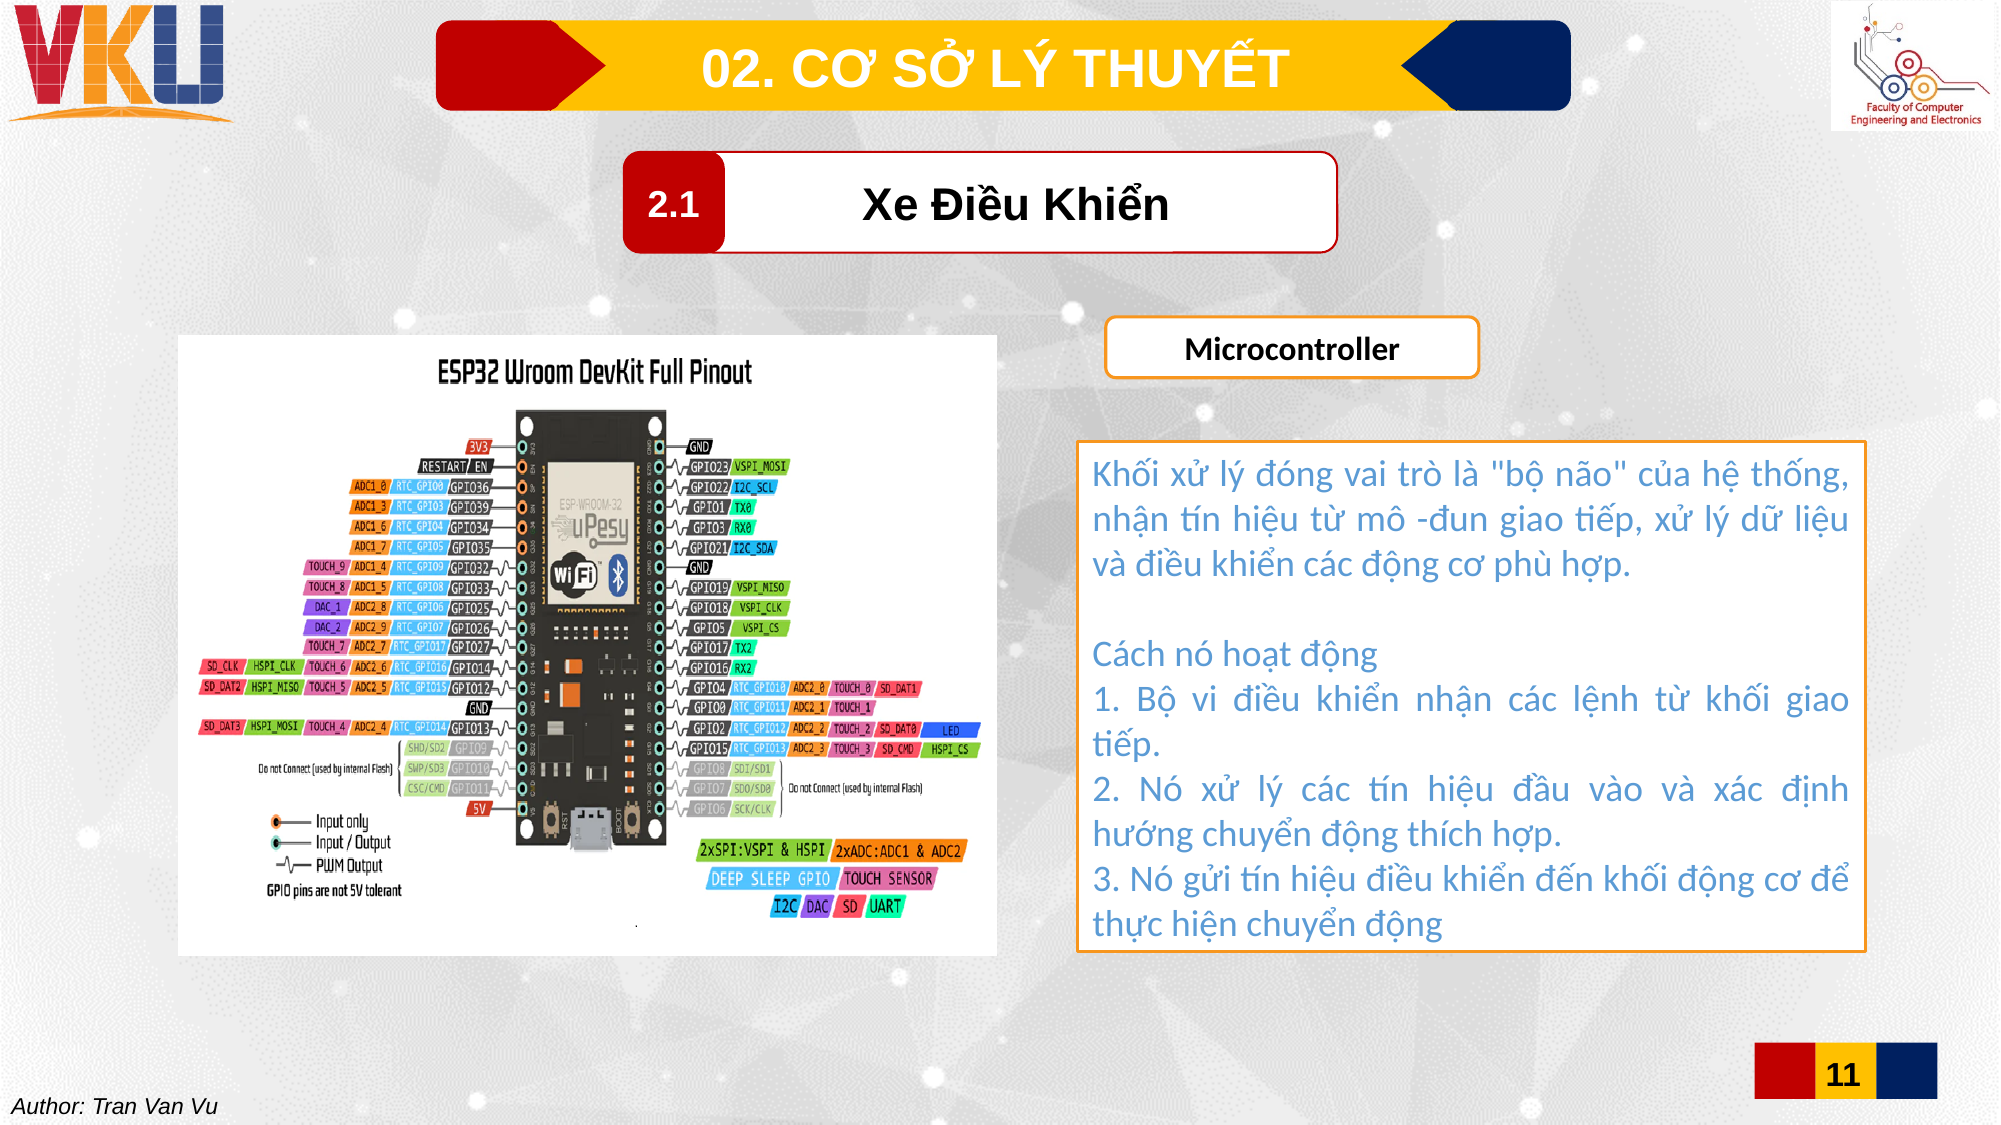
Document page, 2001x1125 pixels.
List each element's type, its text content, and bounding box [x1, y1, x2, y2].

text_box [1877, 1042, 1938, 1100]
text_box [435, 20, 606, 111]
slide_number 11 [1809, 1042, 1877, 1103]
text_box [1754, 1042, 1809, 1100]
text_box 02. CƠ SỞ LÝ THUYẾT [552, 20, 1455, 111]
picture [0, 0, 2001, 1125]
text_box 2.1 [622, 150, 725, 254]
text_box Xe Điều Khiển [712, 150, 1339, 254]
text_box Khối xử lý đóng vai trò là "bộ não" của hệ thống, nhận tín hiệu từ mô -đun giao tiếp, xử lý dữ liệu và điều khiển các động cơ phù hợp. Cách nó hoạt động 1. Bộ vi điều khiển nhận các lệnh từ khối giao tiếp. 2. Nó xử lý các tín hiệu đầu vào và xác định hướng chuyển động thích hợp. 3. Nó gửi tín hiệu điều khiển đến khối động cơ để thực hiện chuyển động [1077, 441, 1866, 952]
text_box Microcontroller [1104, 315, 1480, 379]
text_box Author: Tran Van Vu [0, 1083, 234, 1125]
text_box [1401, 20, 1571, 111]
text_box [178, 335, 997, 956]
